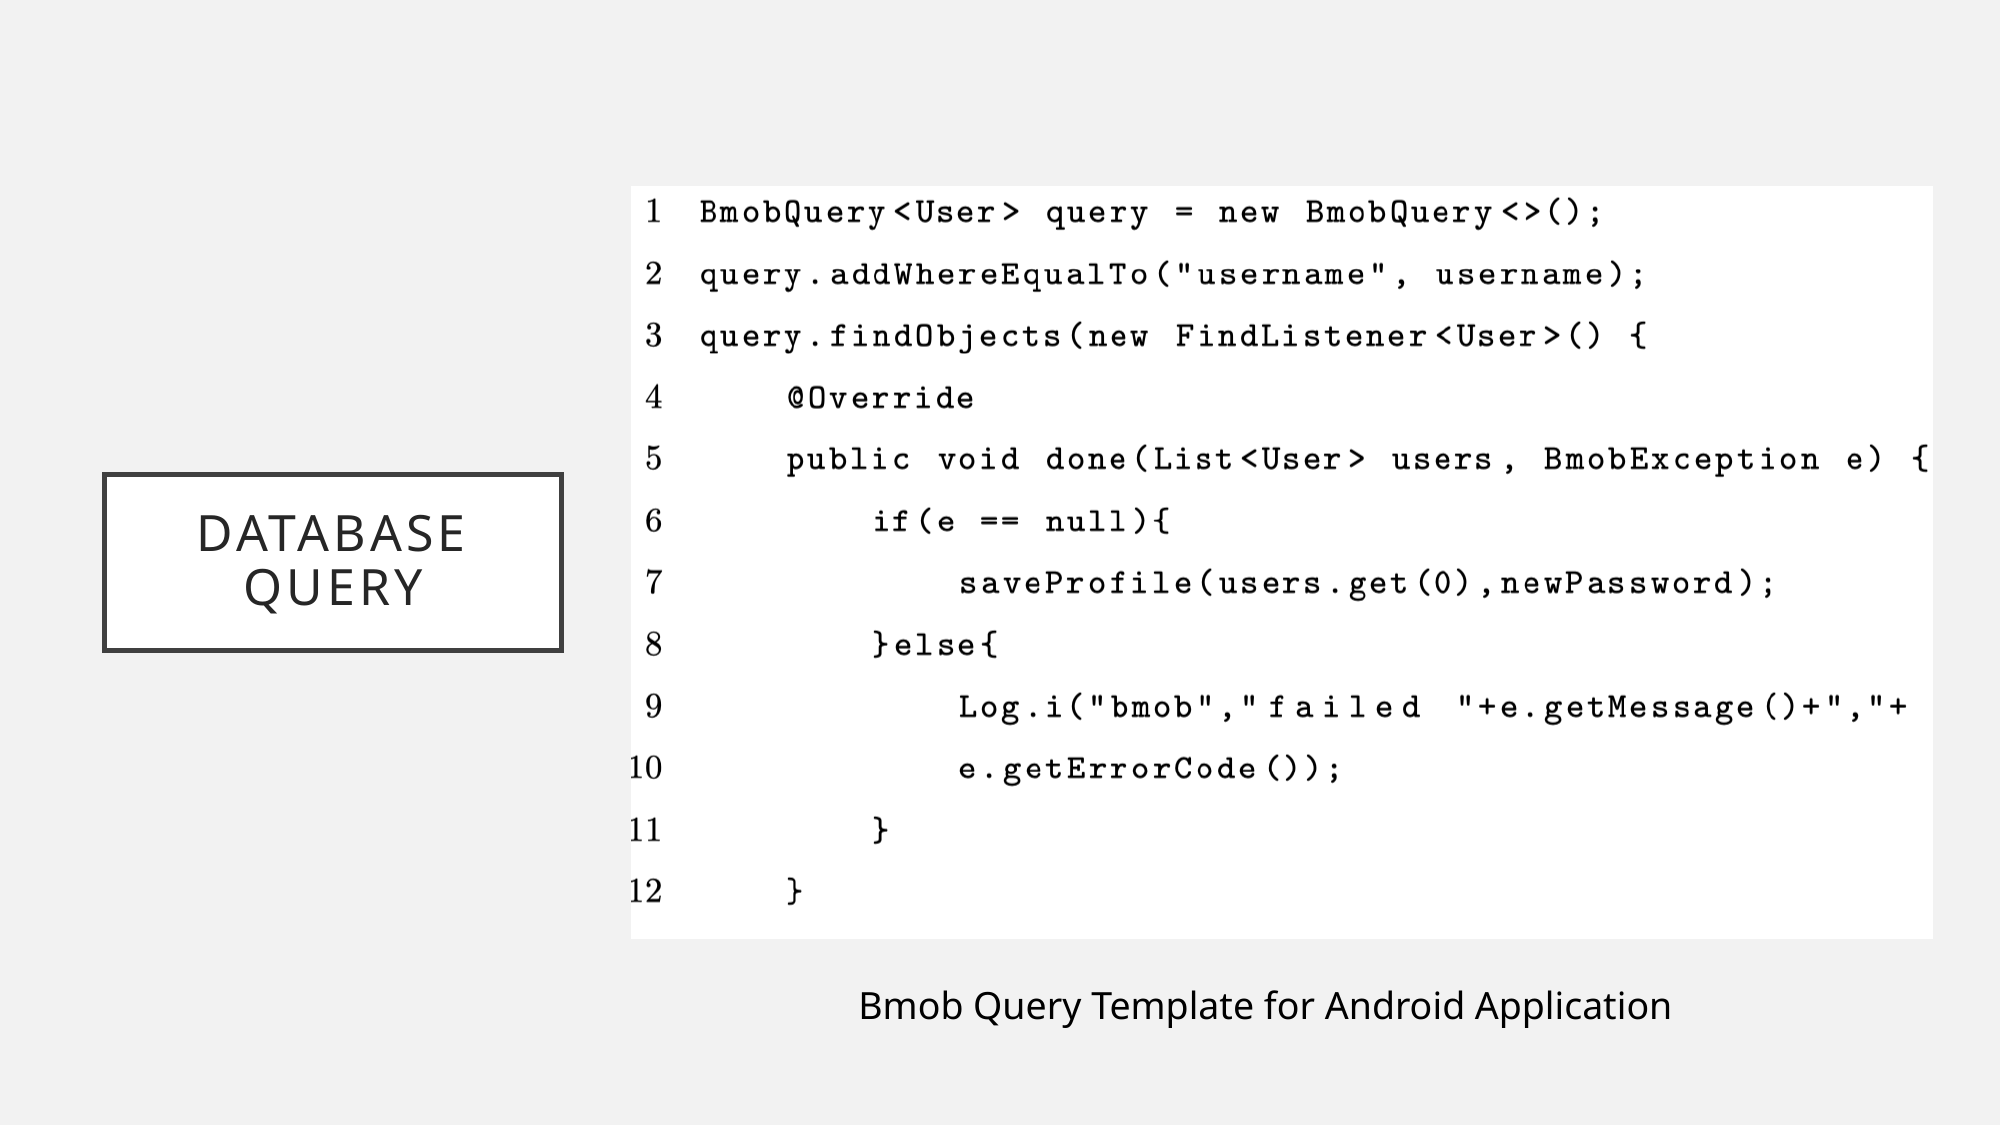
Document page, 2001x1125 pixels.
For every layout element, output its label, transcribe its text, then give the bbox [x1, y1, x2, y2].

text_box Bmob Query Template for Android Application [631, 974, 1900, 1035]
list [631, 186, 1933, 939]
title Database query [102, 472, 564, 653]
